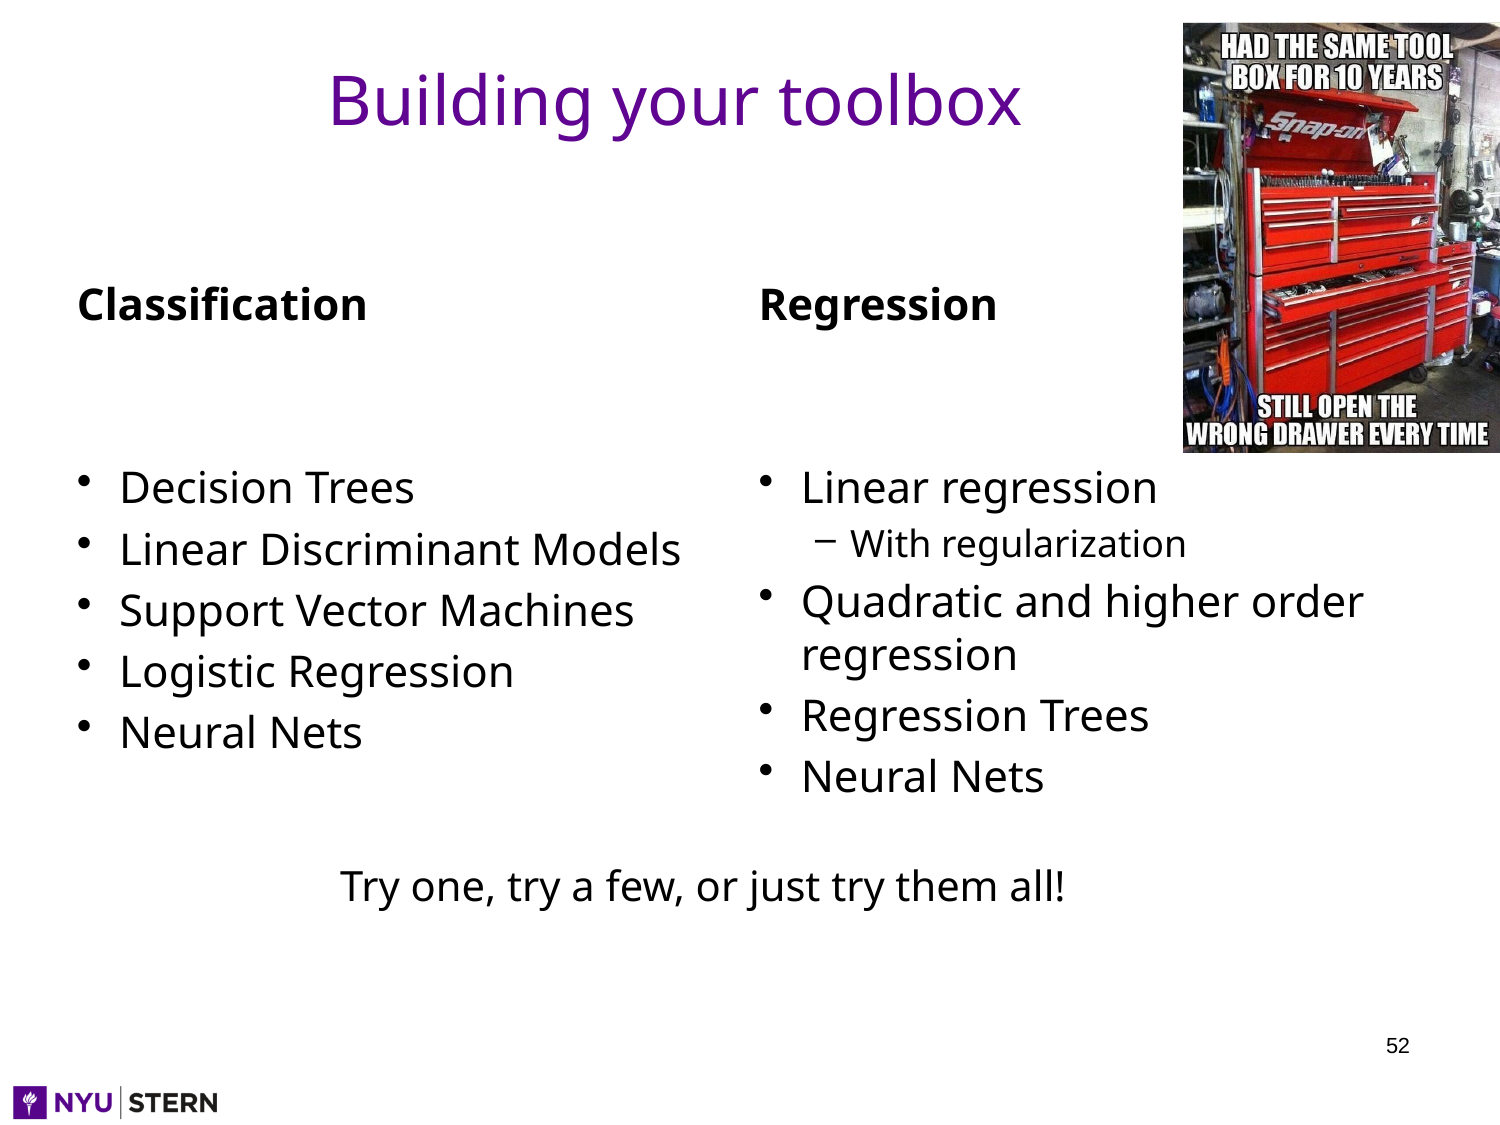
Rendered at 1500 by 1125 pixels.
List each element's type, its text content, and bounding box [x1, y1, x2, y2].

text_box Try one, try a few, or just try them all! [325, 852, 1081, 918]
list Regression Linear regression With regularization Quadratic and higher order regression Regression Trees Neural Nets [743, 268, 1407, 1012]
list Classification Decision Trees Linear Discriminant Models Support Vector Machines Logistic Regression Neural Nets [61, 268, 725, 1012]
slide_number 52 [1074, 1024, 1426, 1103]
title Building your toolbox [0, 37, 1177, 158]
picture [0, 1038, 230, 1125]
picture [1182, 22, 1500, 453]
